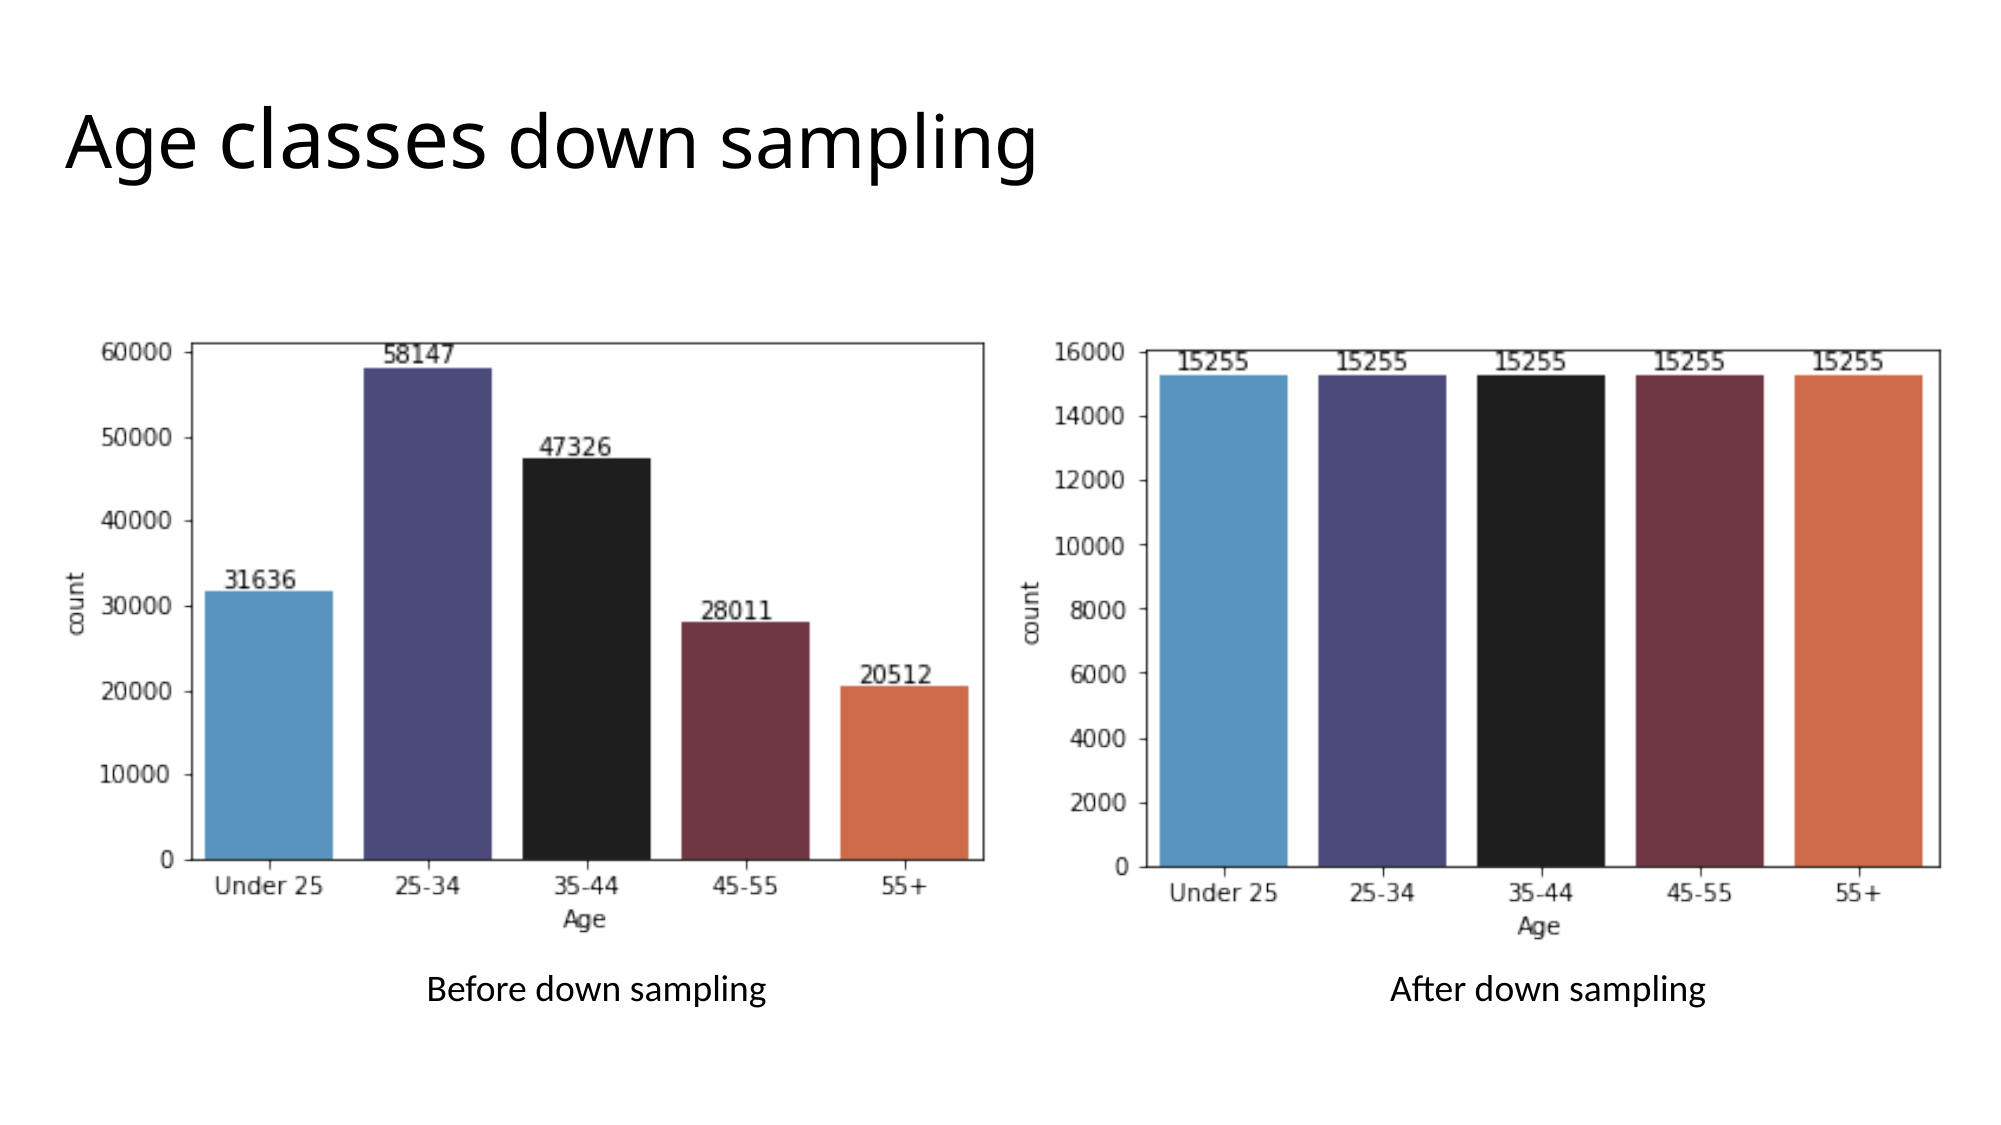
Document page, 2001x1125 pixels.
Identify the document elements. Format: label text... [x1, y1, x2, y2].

title Age classes down sampling [49, 70, 1115, 213]
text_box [49, 326, 1000, 1018]
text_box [1004, 326, 1954, 1018]
